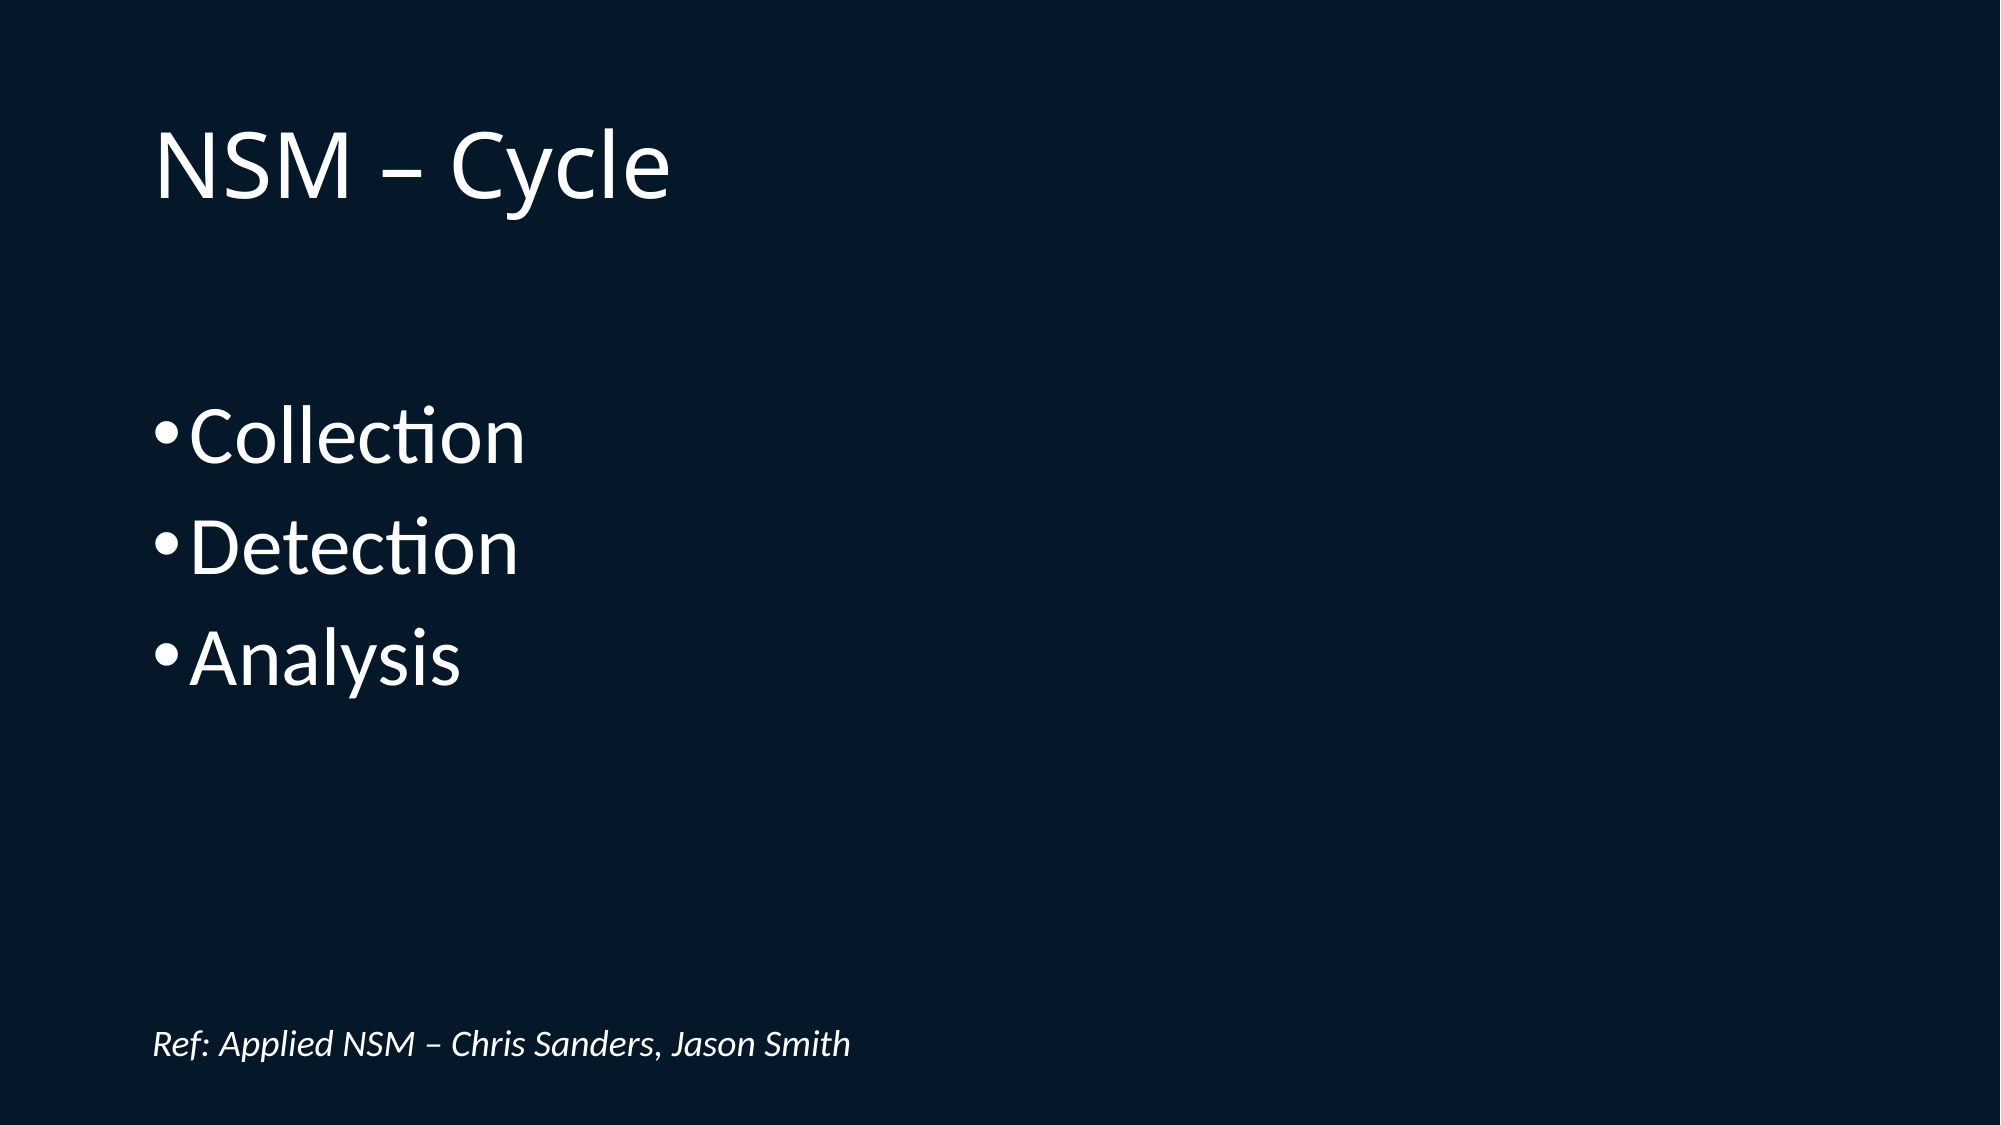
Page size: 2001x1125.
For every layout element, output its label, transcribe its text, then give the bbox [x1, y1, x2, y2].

list Collection Detection Analysis [137, 384, 1863, 1099]
title NSM – Cycle [137, 59, 1863, 278]
text_box Ref: Applied NSM – Chris Sanders, Jason Smith [137, 1012, 1165, 1117]
